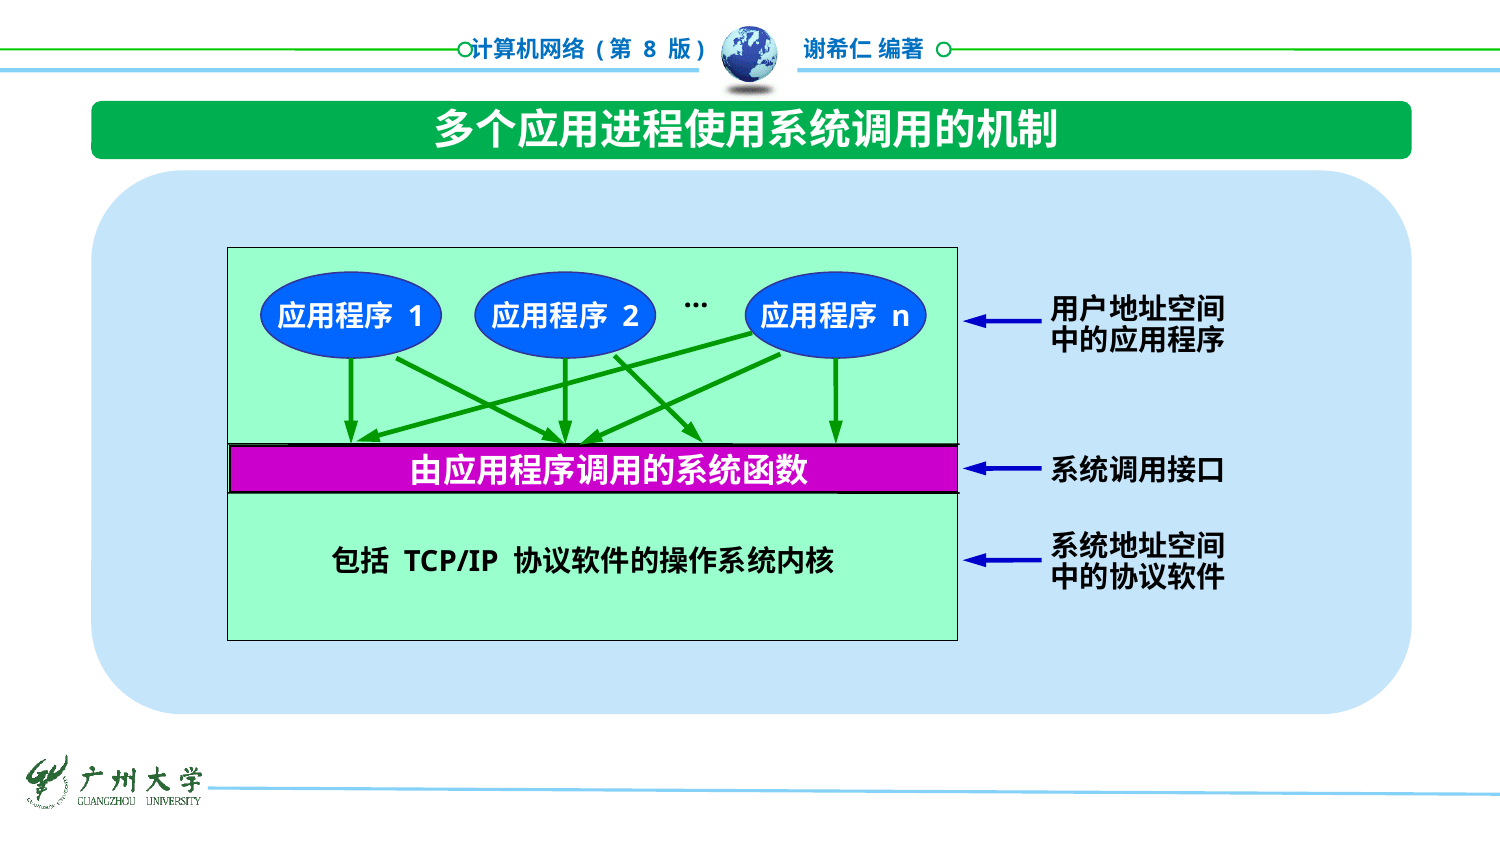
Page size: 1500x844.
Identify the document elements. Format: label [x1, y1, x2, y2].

picture [26, 754, 202, 809]
picture [719, 24, 779, 95]
text_box [89, 168, 1414, 717]
text_box [91, 95, 1412, 161]
